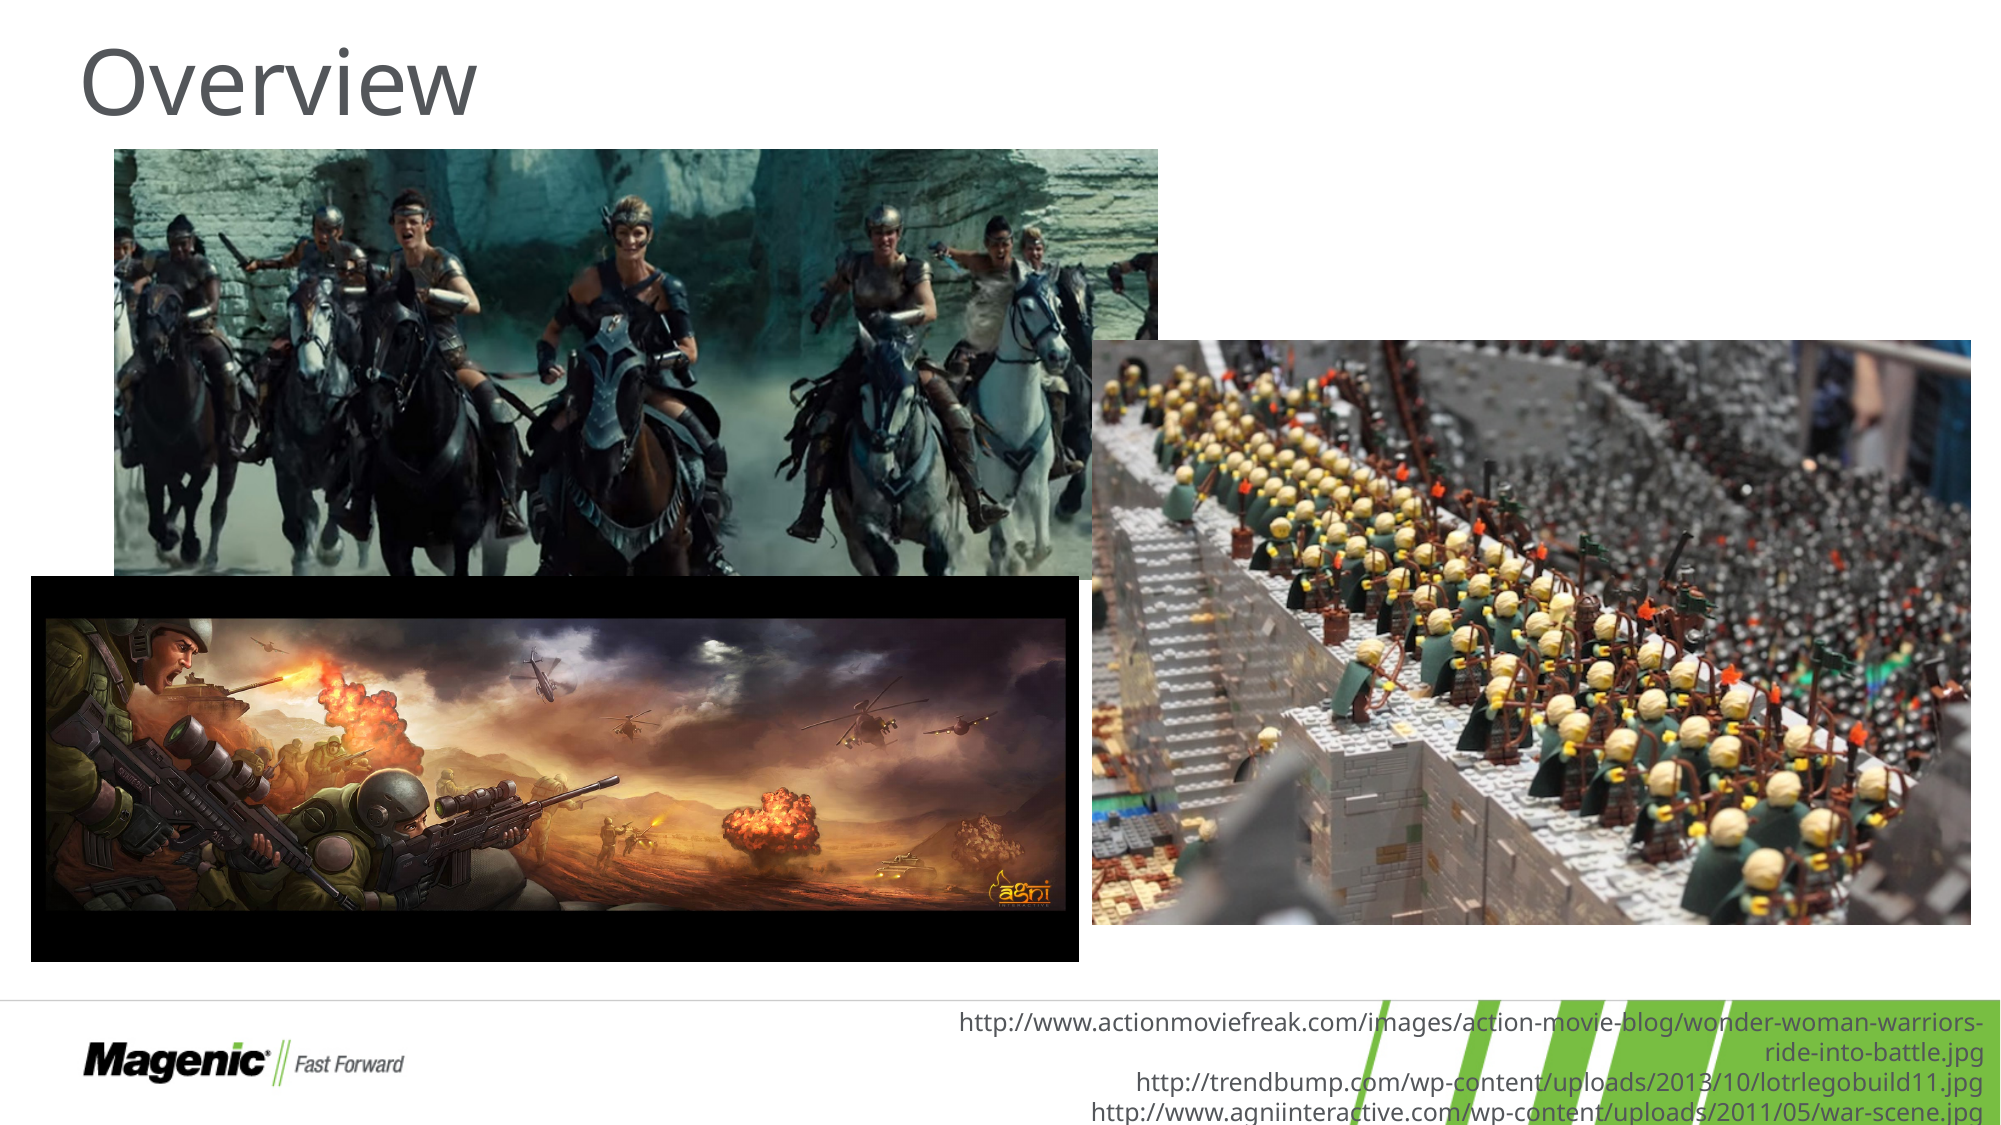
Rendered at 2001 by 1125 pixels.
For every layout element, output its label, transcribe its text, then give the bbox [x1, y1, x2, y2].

title Overview [63, 41, 1938, 131]
picture [0, 0, 2001, 1125]
text_box http://www.actionmoviefreak.com/images/action-movie-blog/wonder-woman-warriors-ride-into-battle.jpg http://trendbump.com/wp-content/uploads/2013/10/lotrlegobuild11.jpg http://www.agniinteractive.com/wp-content/uploads/2011/05/war-scene.jpg [920, 1029, 2000, 1104]
